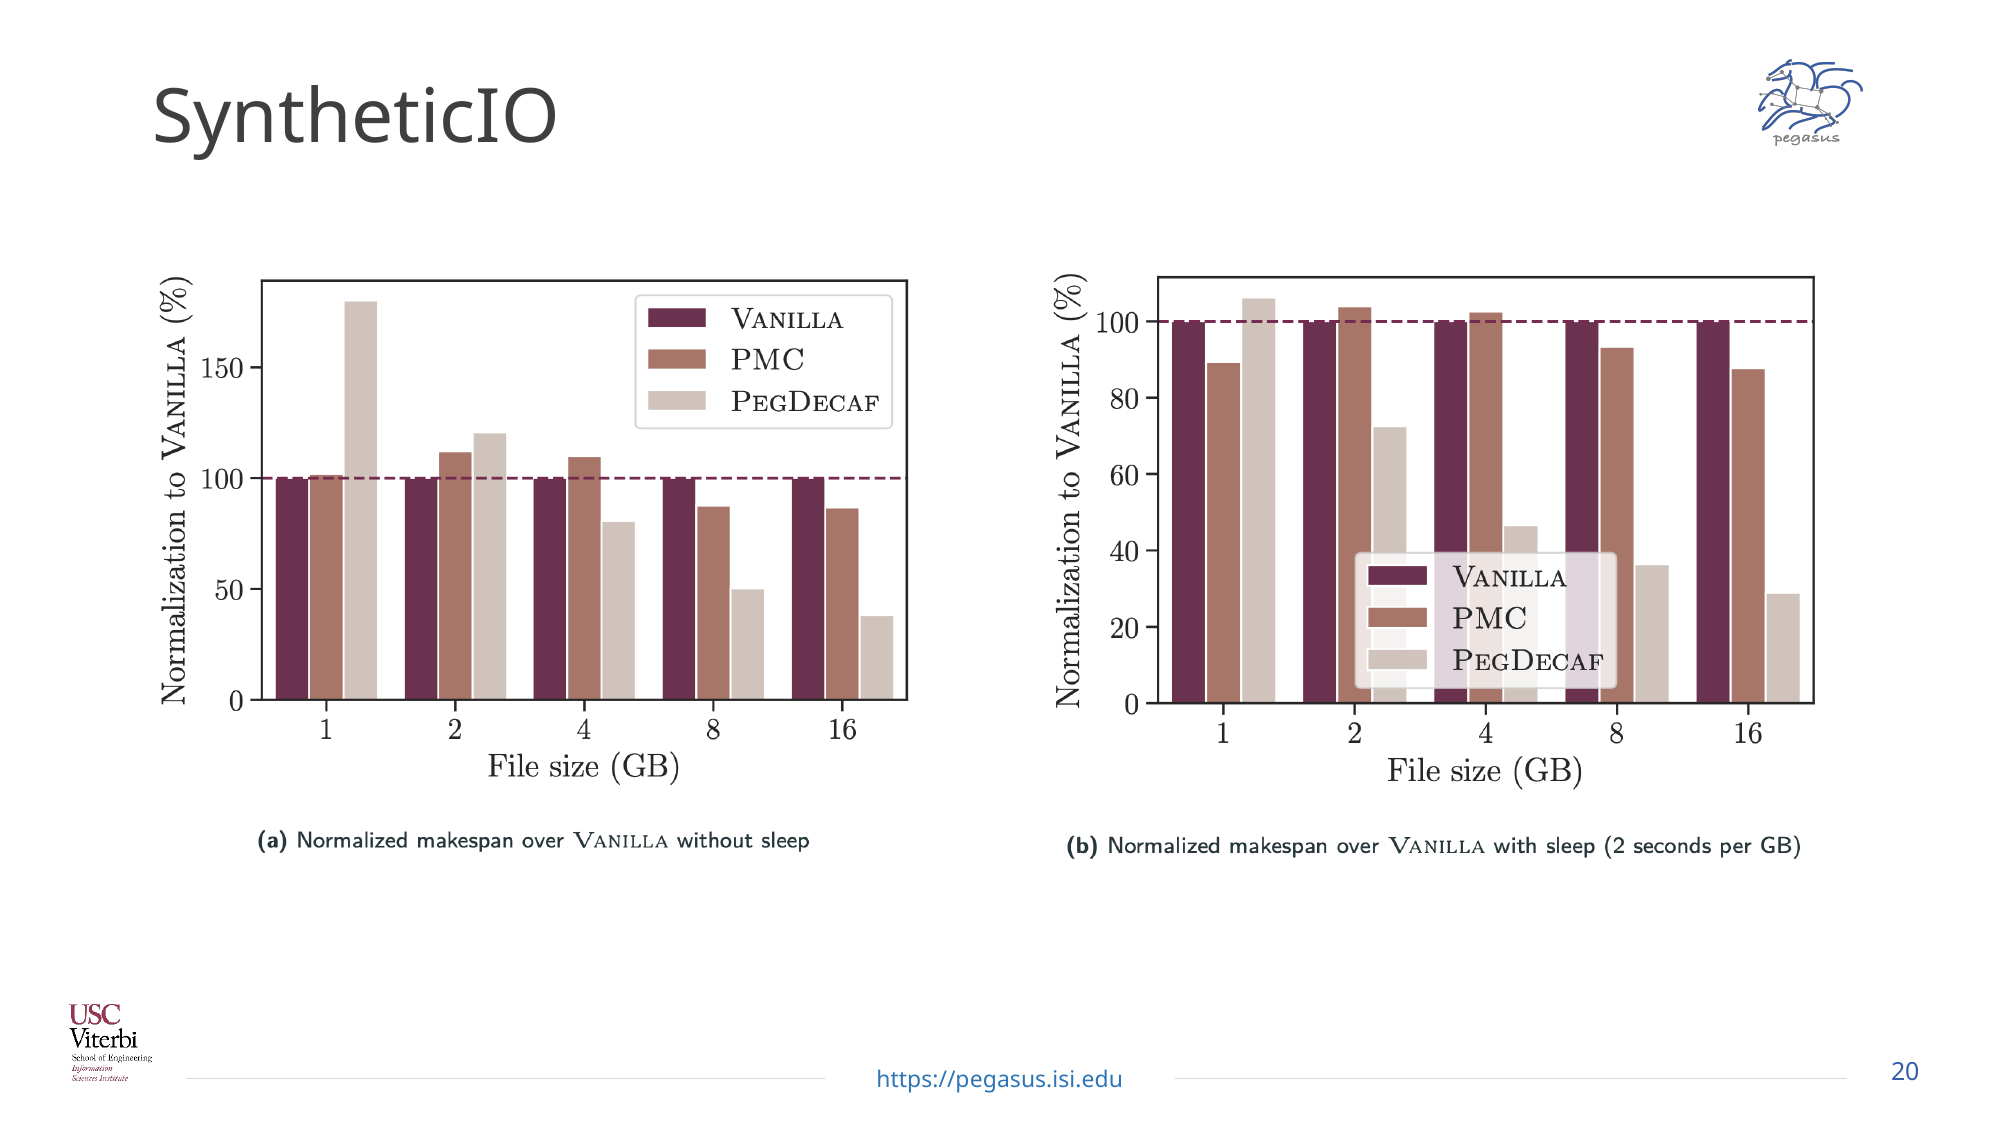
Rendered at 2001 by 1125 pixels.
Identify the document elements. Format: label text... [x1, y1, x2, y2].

picture [1032, 253, 1845, 872]
picture [1758, 59, 1863, 147]
picture [54, 994, 160, 1091]
footer https://pegasus.isi.edu [825, 1048, 1175, 1109]
slide_number 20 [1871, 1042, 1939, 1103]
title SyntheticIO [137, 59, 1704, 166]
picture [137, 253, 940, 872]
